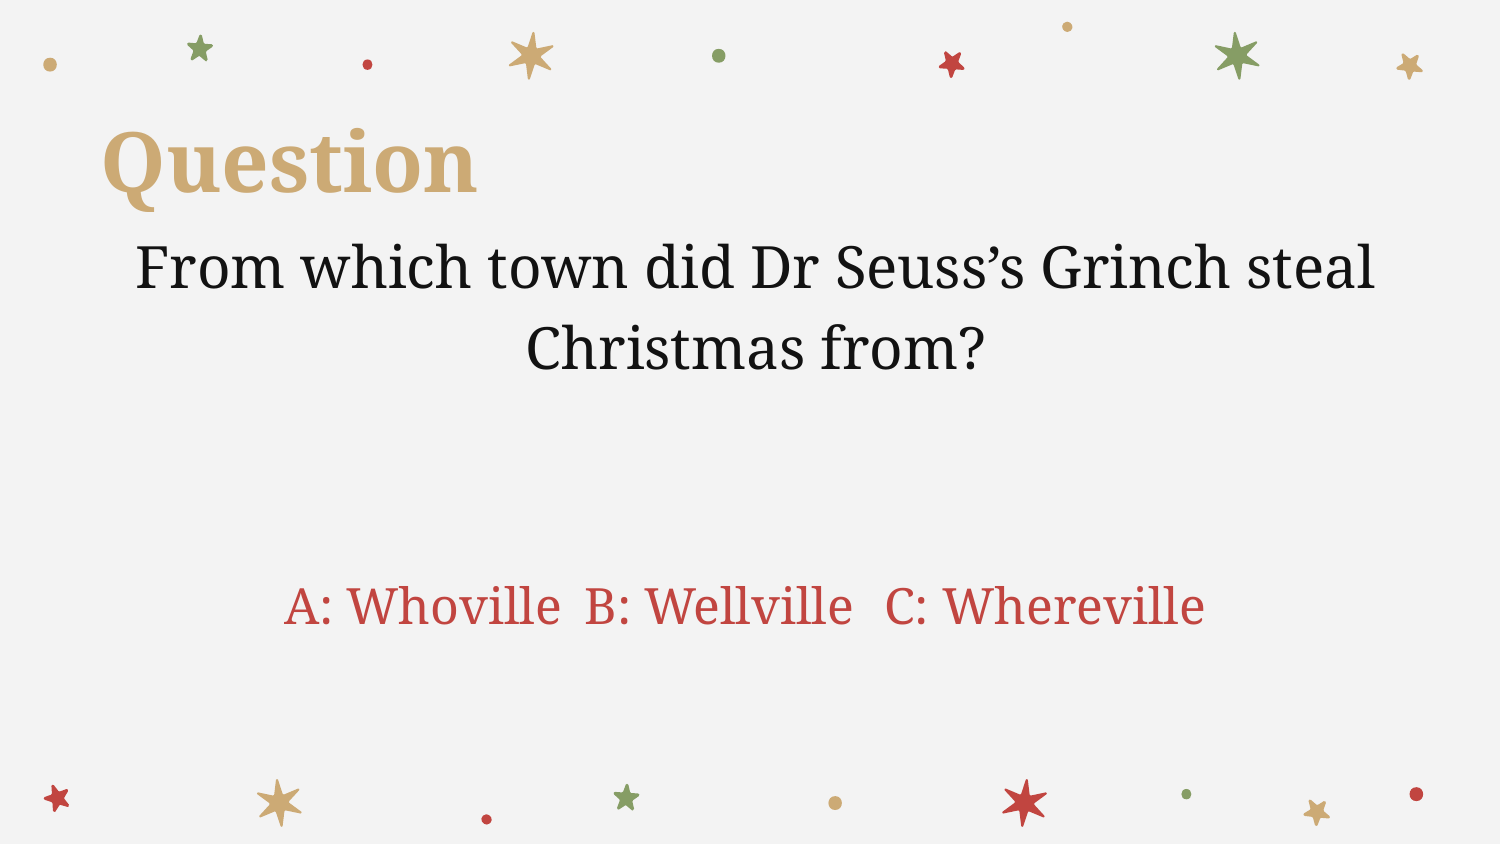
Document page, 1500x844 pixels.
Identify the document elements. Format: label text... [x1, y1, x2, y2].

subtitle From which town did Dr Seuss’s Grinch steal Christmas from? [35, 204, 1476, 422]
title Question [35, 111, 545, 204]
text_box A: Whoville B: Wellville C: Whereville [25, 535, 1466, 674]
